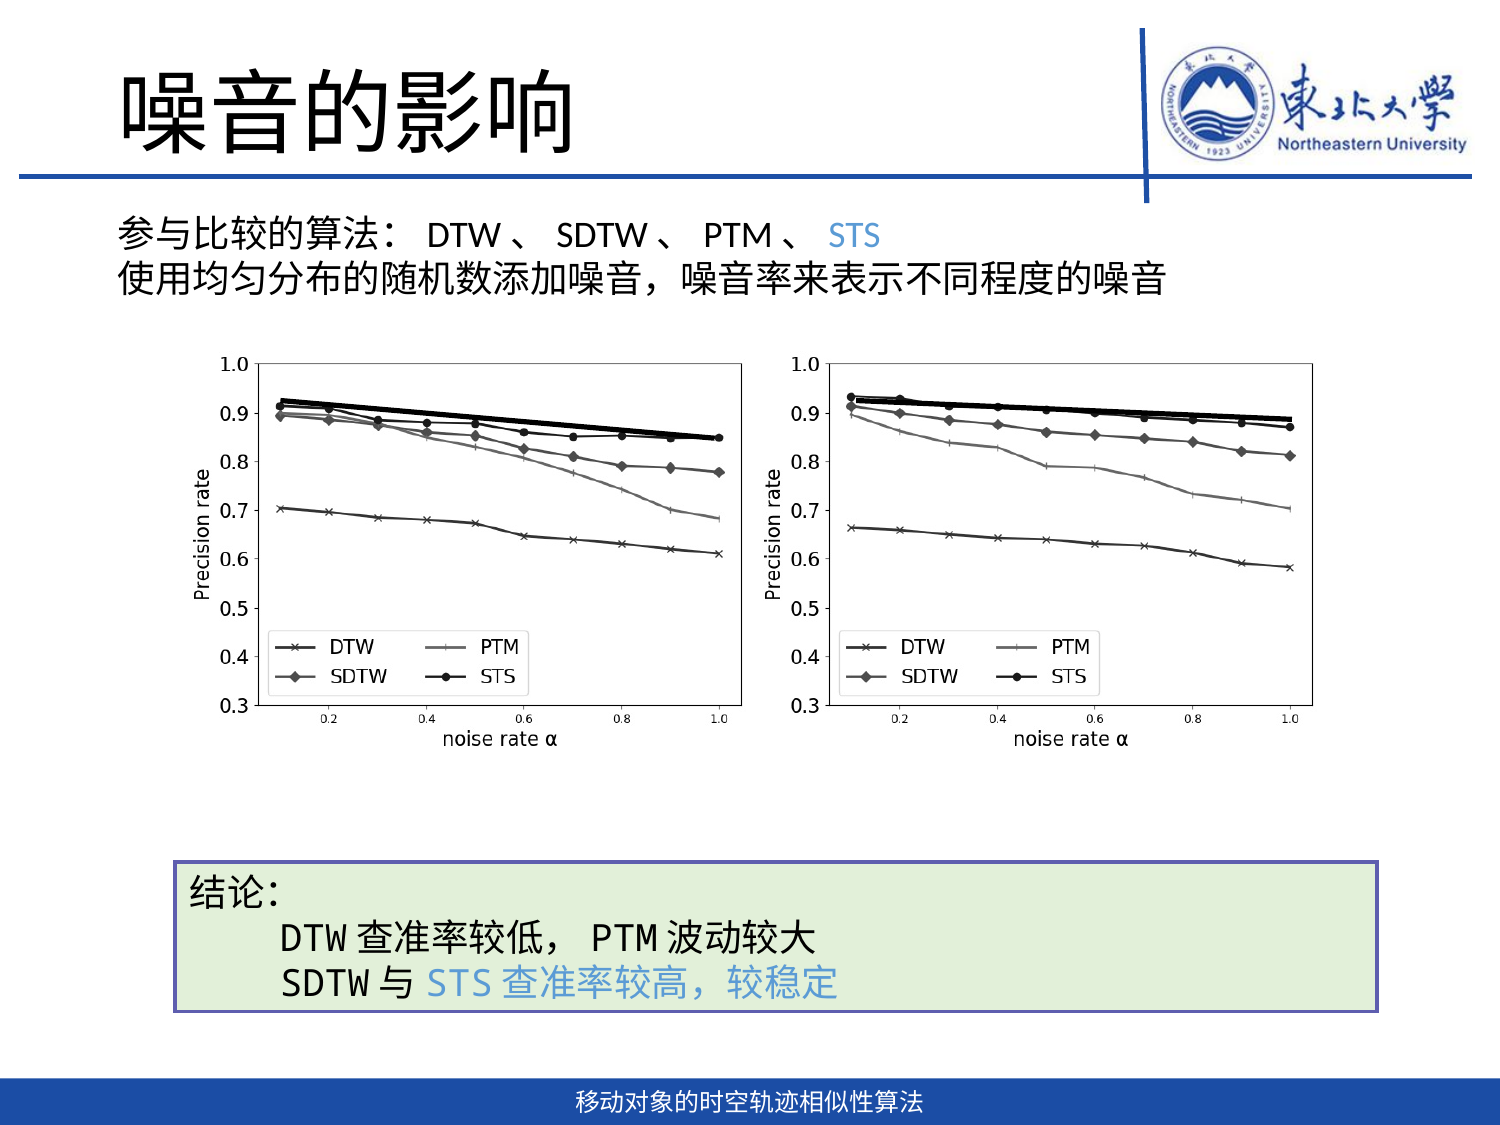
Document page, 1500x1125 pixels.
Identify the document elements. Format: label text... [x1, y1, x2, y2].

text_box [18, 28, 1475, 204]
picture [191, 351, 746, 767]
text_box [280, 400, 715, 439]
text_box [856, 400, 1292, 420]
text_box 移动对象的时空轨迹相似性算法 [0, 1077, 1500, 1125]
text_box 结论： DTW查准率较低，PTM波动较大 SDTW与STS查准率较高，较稳定 [175, 861, 1377, 1012]
picture [762, 351, 1317, 767]
